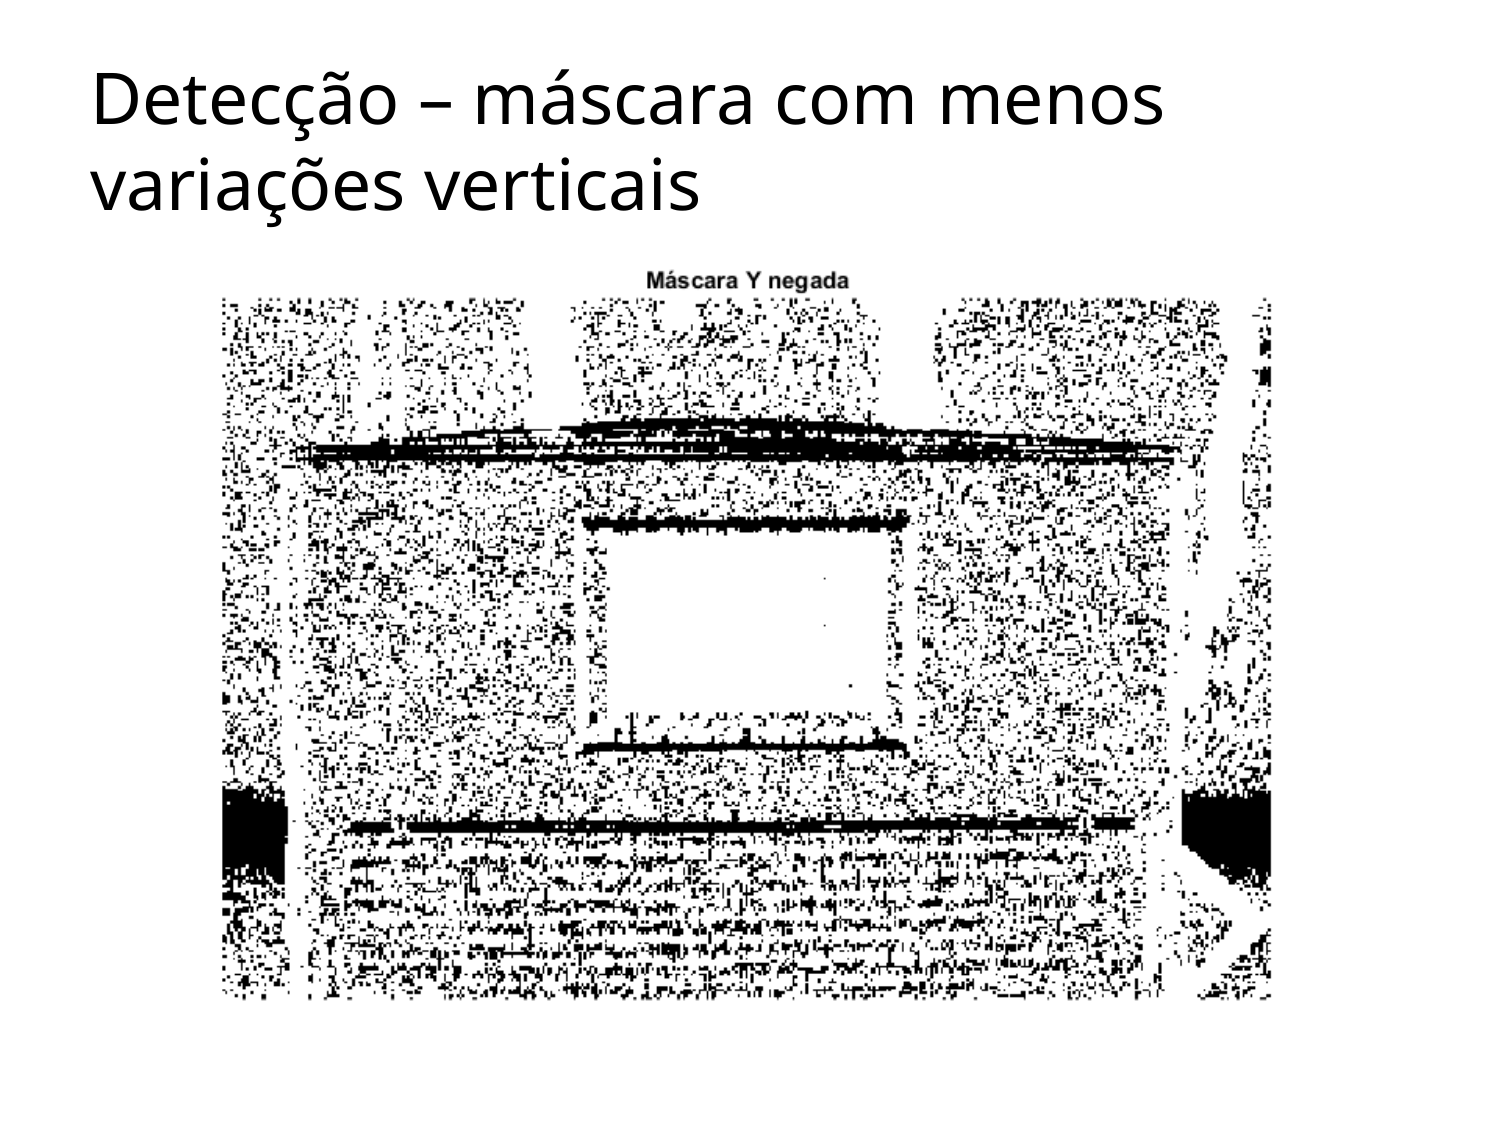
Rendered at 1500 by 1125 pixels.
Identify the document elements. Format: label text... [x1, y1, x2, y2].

title Detecção – máscara com menos variações verticais [75, 45, 1425, 233]
picture [220, 262, 1279, 1010]
